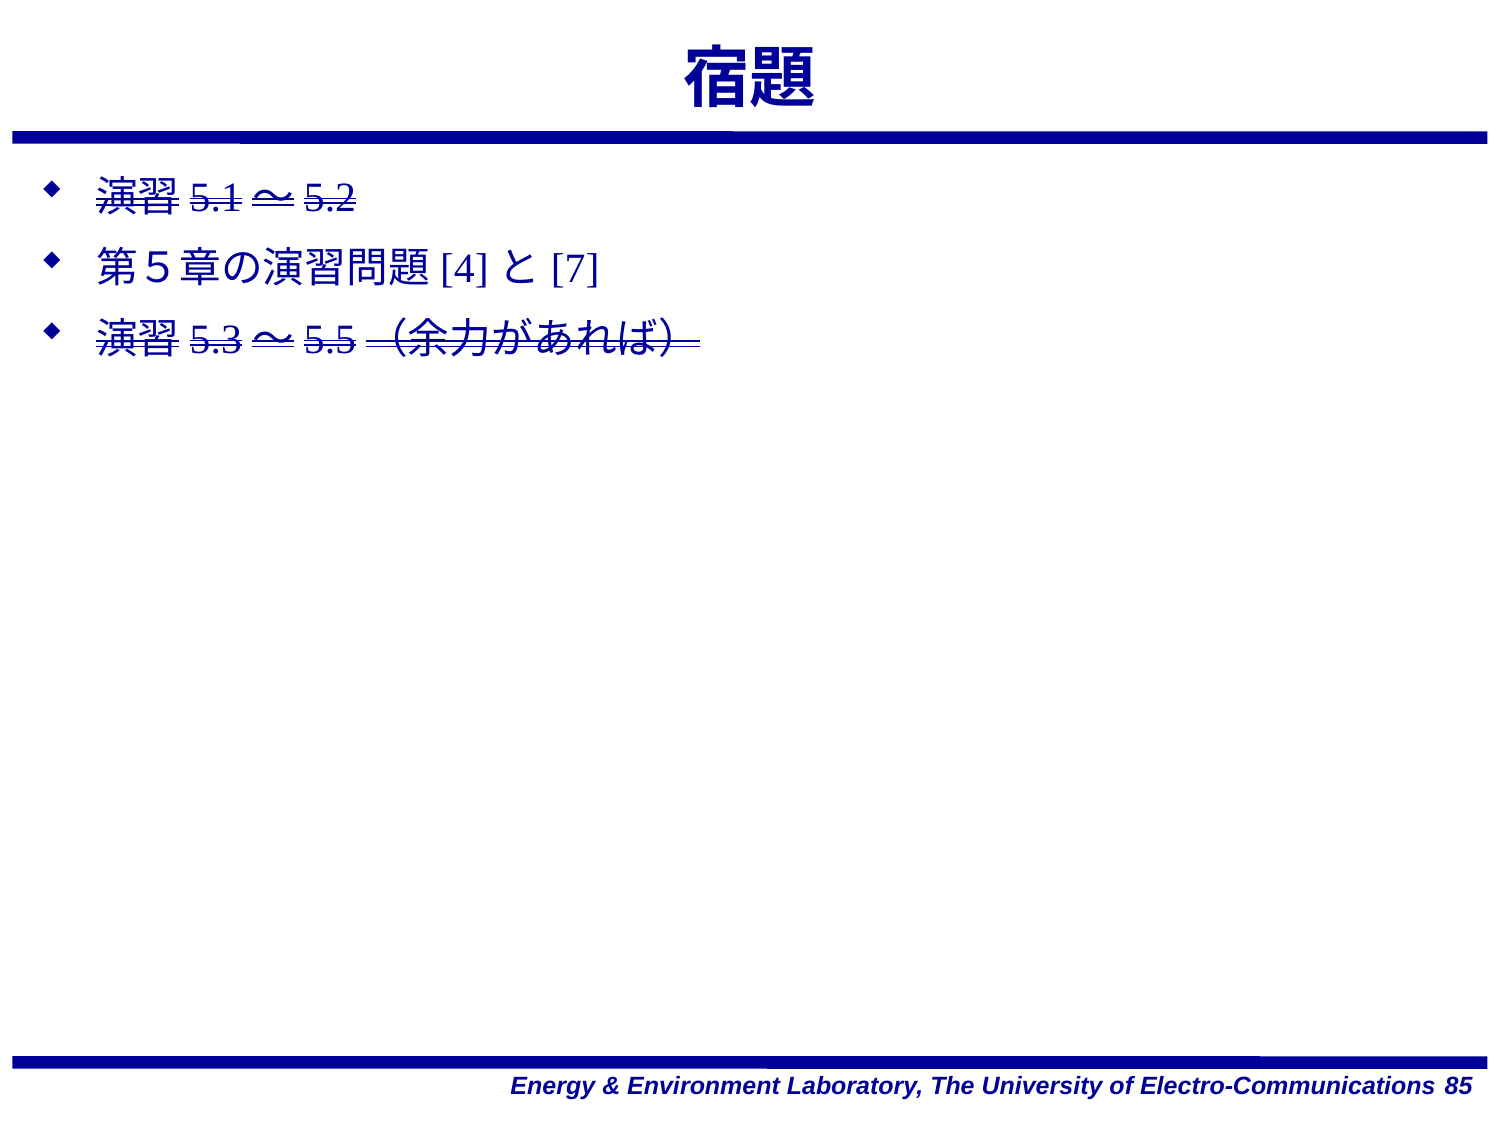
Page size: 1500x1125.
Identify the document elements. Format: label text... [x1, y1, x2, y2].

list 演習5.1～5.2 第５章の演習問題[4]と[7] 演習5.3～5.5（余力があれば） [24, 162, 1475, 1038]
title 宿題 [12, 12, 1488, 138]
